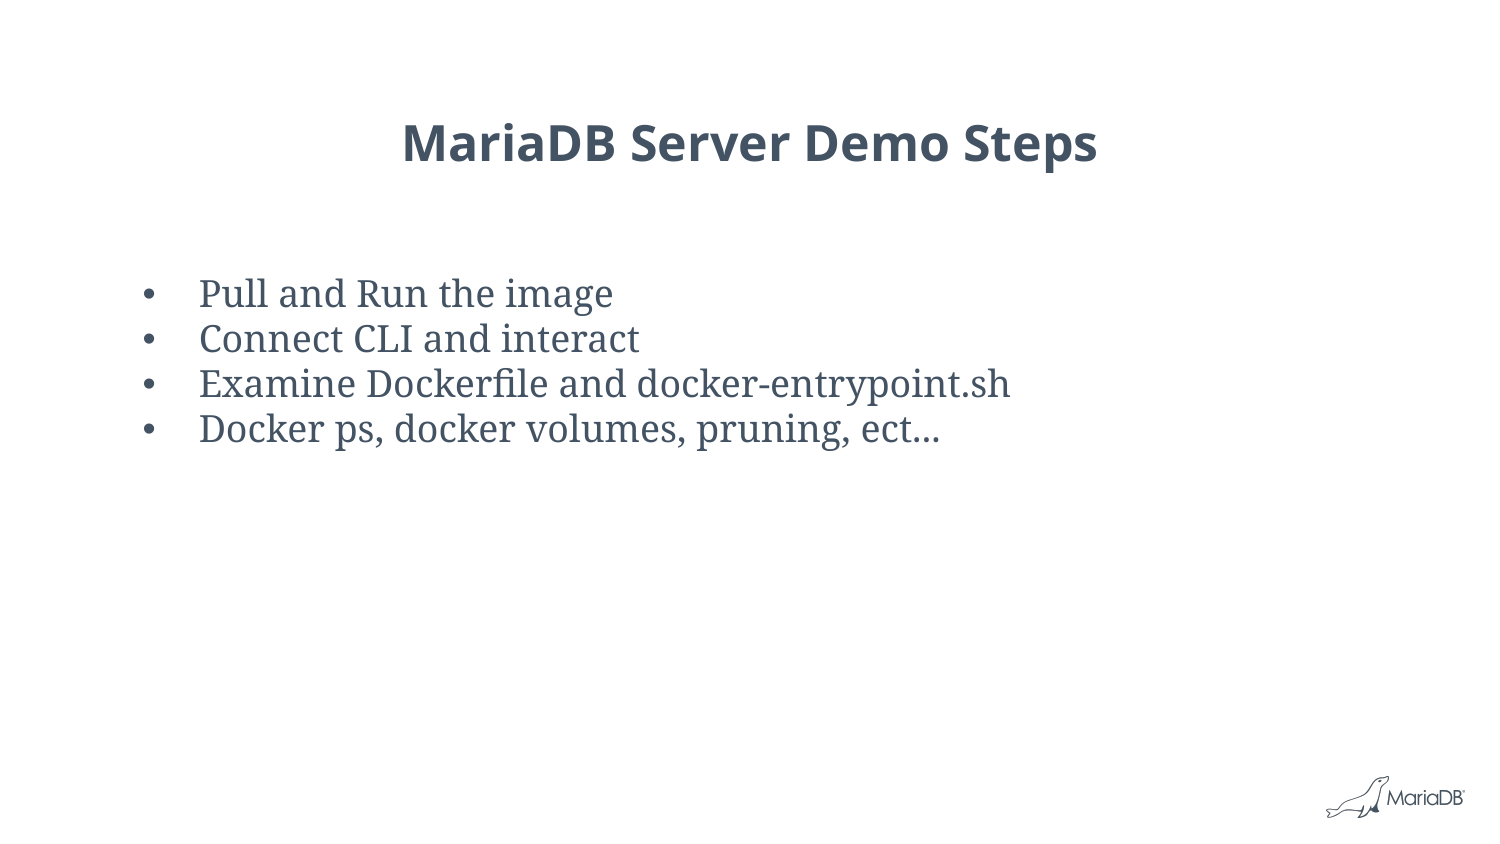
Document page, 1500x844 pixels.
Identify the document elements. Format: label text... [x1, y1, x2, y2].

list Pull and Run the image Connect CLI and interact Examine Dockerfile and docker-entrypoint.sh Docker ps, docker volumes, pruning, ect... [112, 259, 1388, 732]
picture [1326, 776, 1465, 818]
title MariaDB Server Demo Steps [112, 99, 1388, 224]
